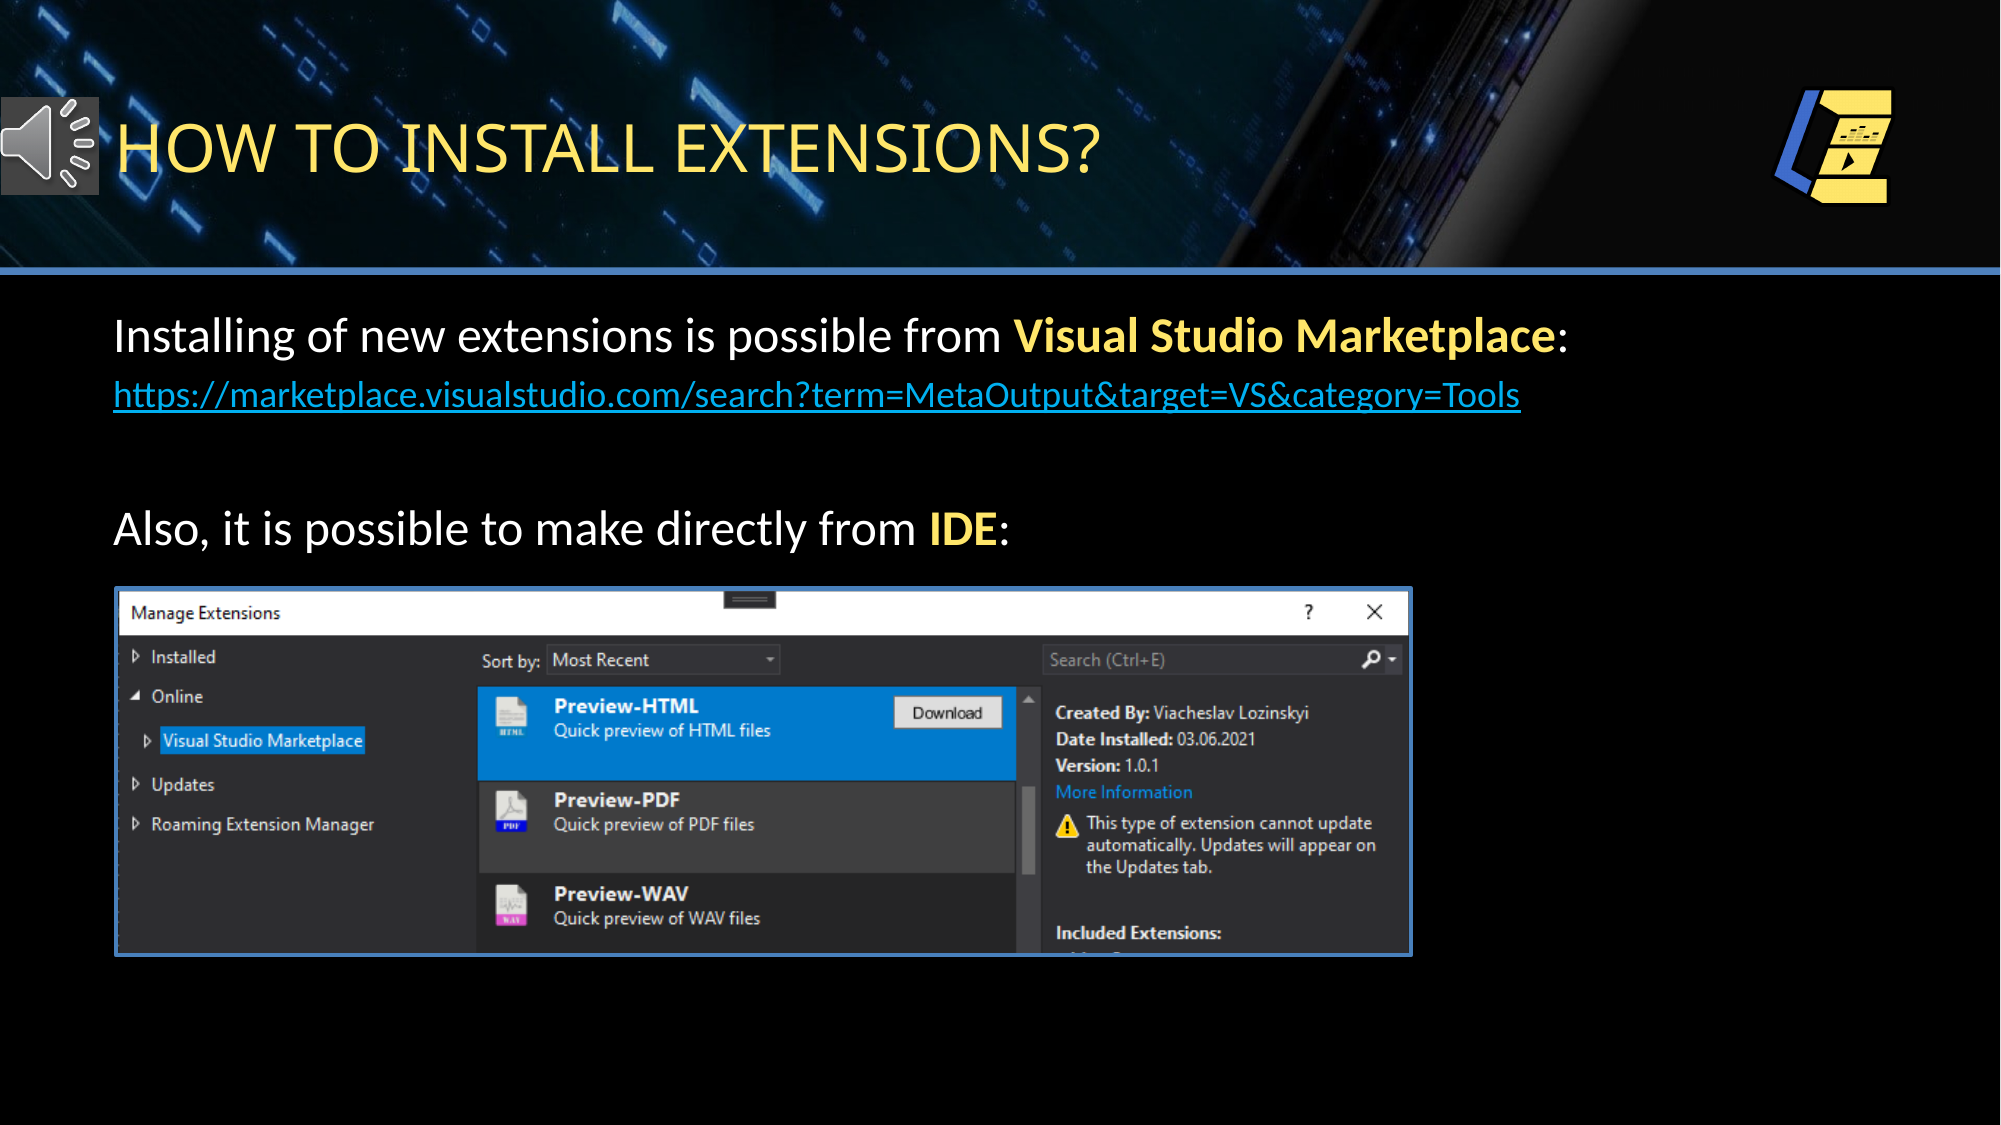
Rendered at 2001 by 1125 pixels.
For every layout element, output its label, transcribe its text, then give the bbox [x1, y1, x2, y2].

picture [0, 0, 2001, 1125]
title HOW TO INSTALL EXTENSIONS? [99, 62, 1904, 230]
list Installing of new extensions is possible from Visual Studio Marketplace: https://marketplace.visualstudio.com/search?term=MetaOutput&target=VS&category=Tools Also, it is possible to make directly from IDE: [98, 295, 1902, 1064]
